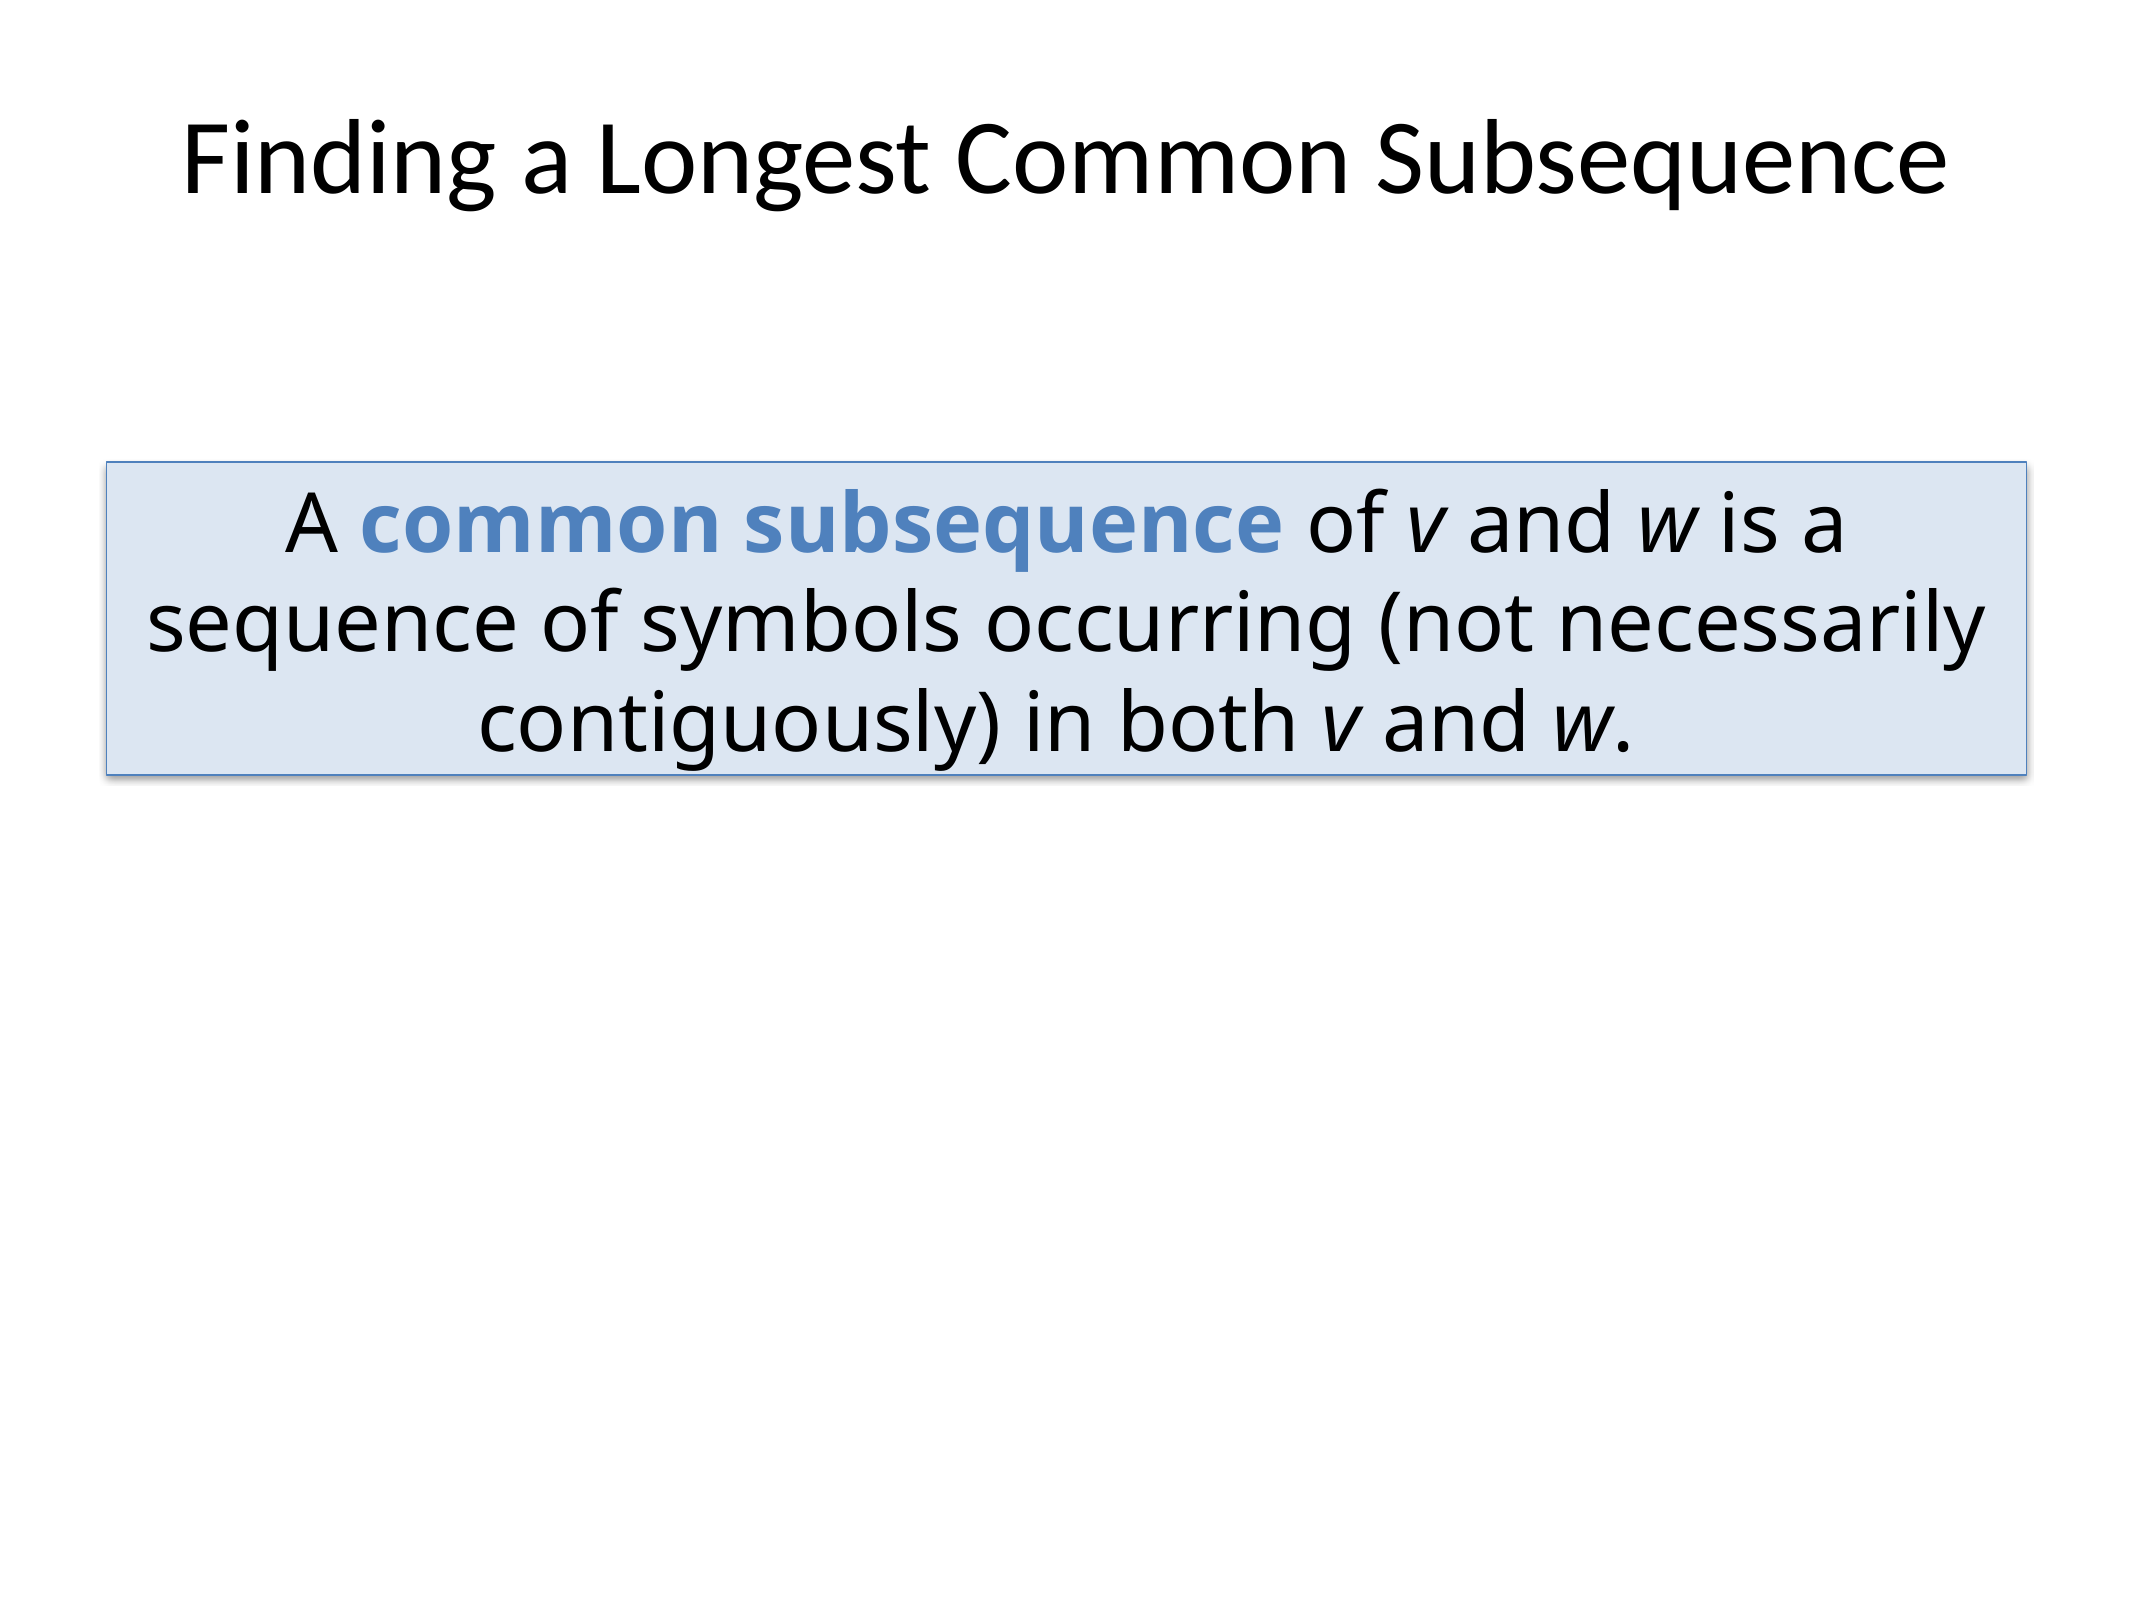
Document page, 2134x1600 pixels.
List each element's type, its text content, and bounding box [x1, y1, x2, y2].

text_box A common subsequence of v and w is a sequence of symbols occurring (not necessarily contiguously) in both v and w. [106, 461, 2027, 776]
title Finding a Longest Common Subsequence [106, 17, 2027, 285]
